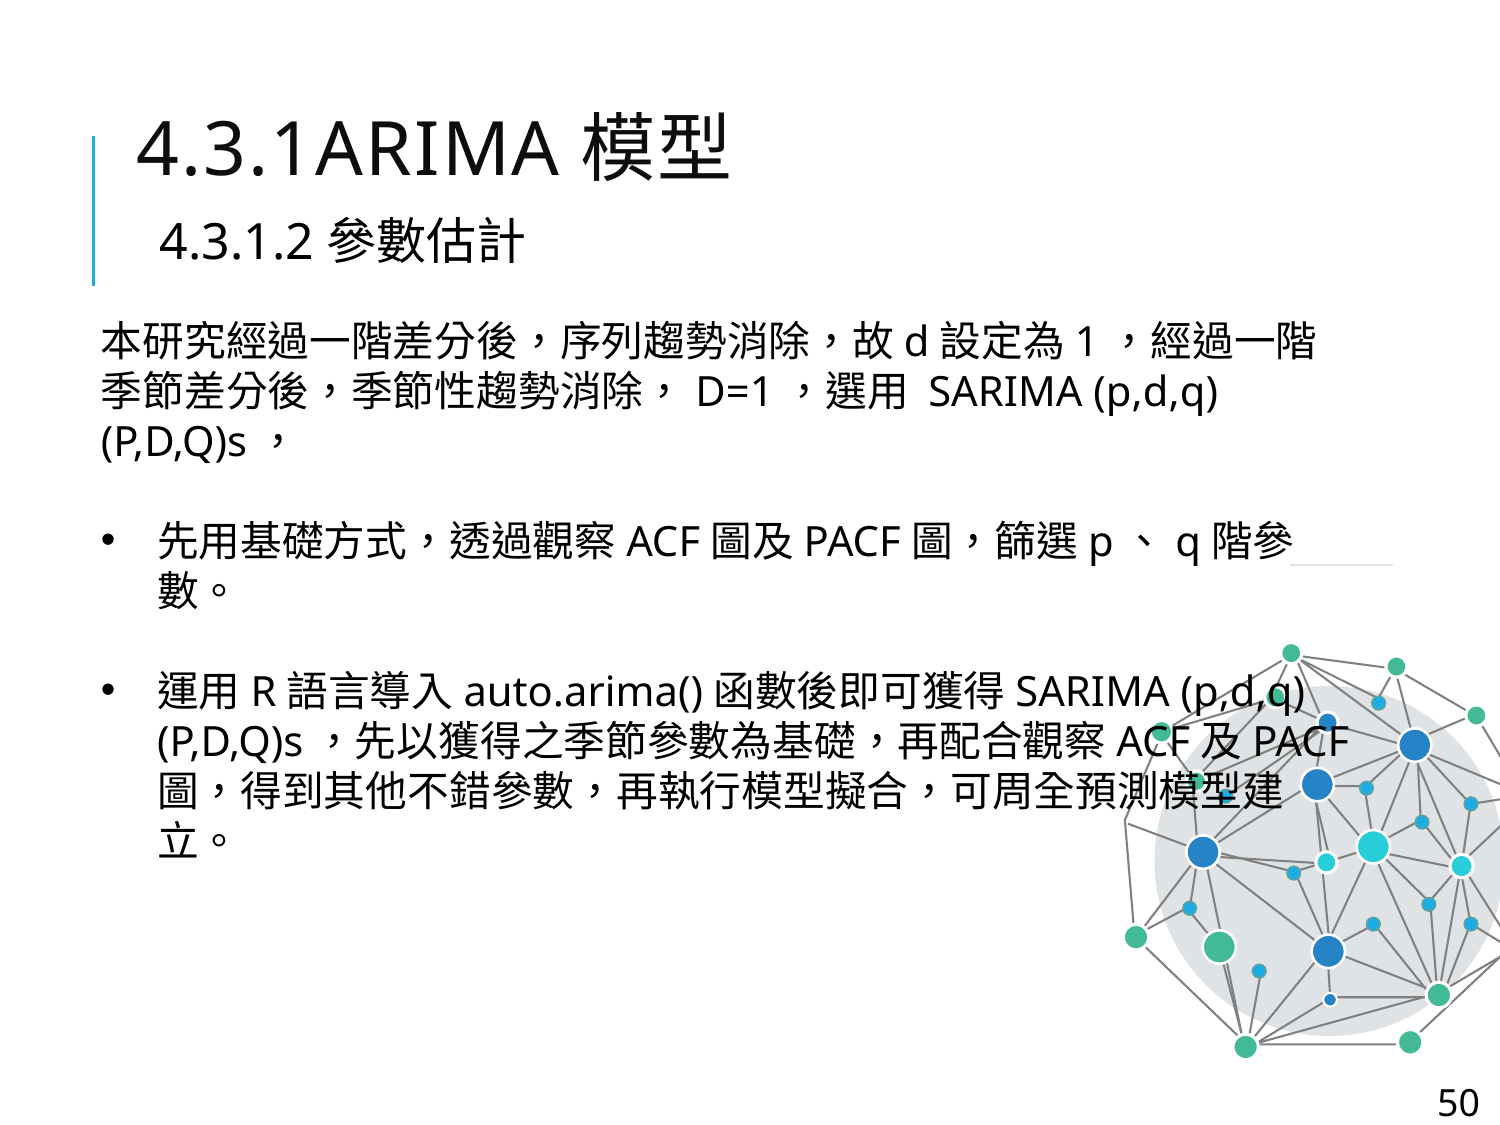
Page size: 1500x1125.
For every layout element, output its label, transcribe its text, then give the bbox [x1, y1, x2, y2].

text_box 50 [1422, 1071, 1500, 1117]
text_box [749, 564, 1500, 1060]
text_box [168, 0, 1365, 202]
title 4.3.1ARIMA模型 [121, 30, 168, 202]
text_box 4.3.1.2參數估計 本研究經過一階差分後，序列趨勢消除，故d設定為1，經過一階季節差分後，季節性趨勢消除，D=1，選用 SARIMA (p,d,q) (P,D,Q)s， 先用基礎方式，透過觀察ACF圖及PACF圖，篩選p、q階參數。 運用R語言導入auto.arima()函數後即可獲得SARIMA (p,d,q) (P,D,Q)s，先以獲得之季節參數為基礎，再配合觀察ACF及PACF圖，得到其他不錯參數，再執行模型擬合，可周全預測模型建立。 [86, 202, 1366, 873]
